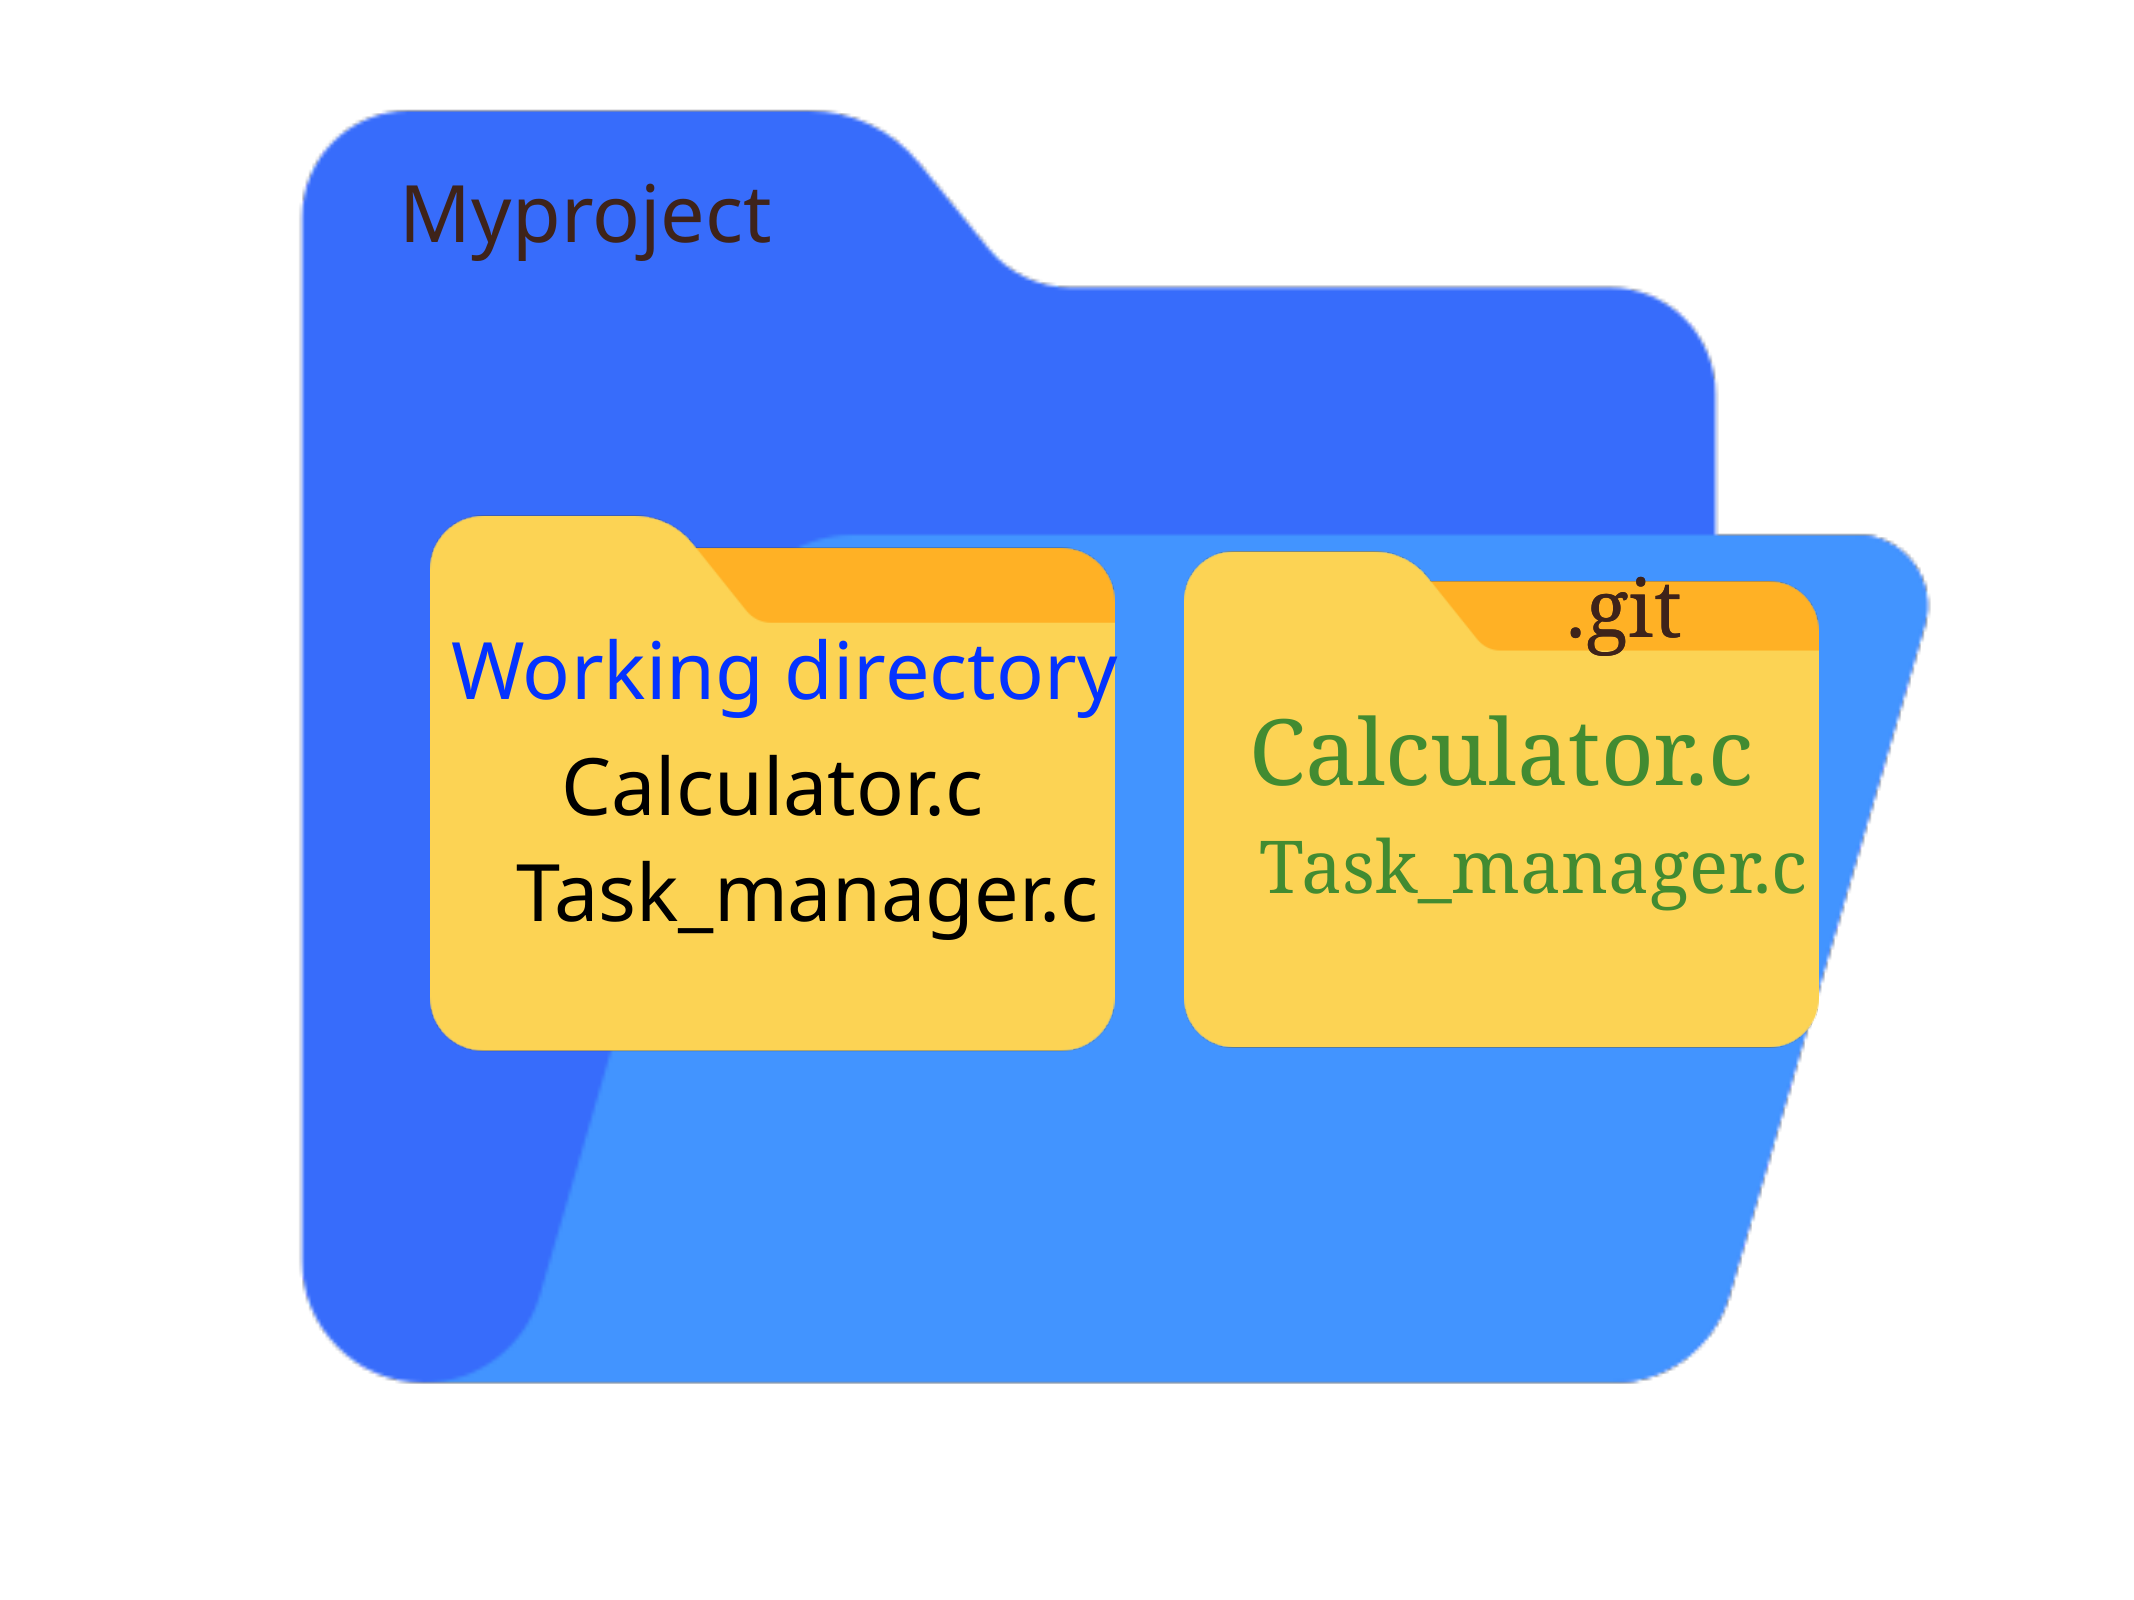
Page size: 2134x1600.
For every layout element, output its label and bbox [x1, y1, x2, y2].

picture [267, 0, 1964, 1597]
